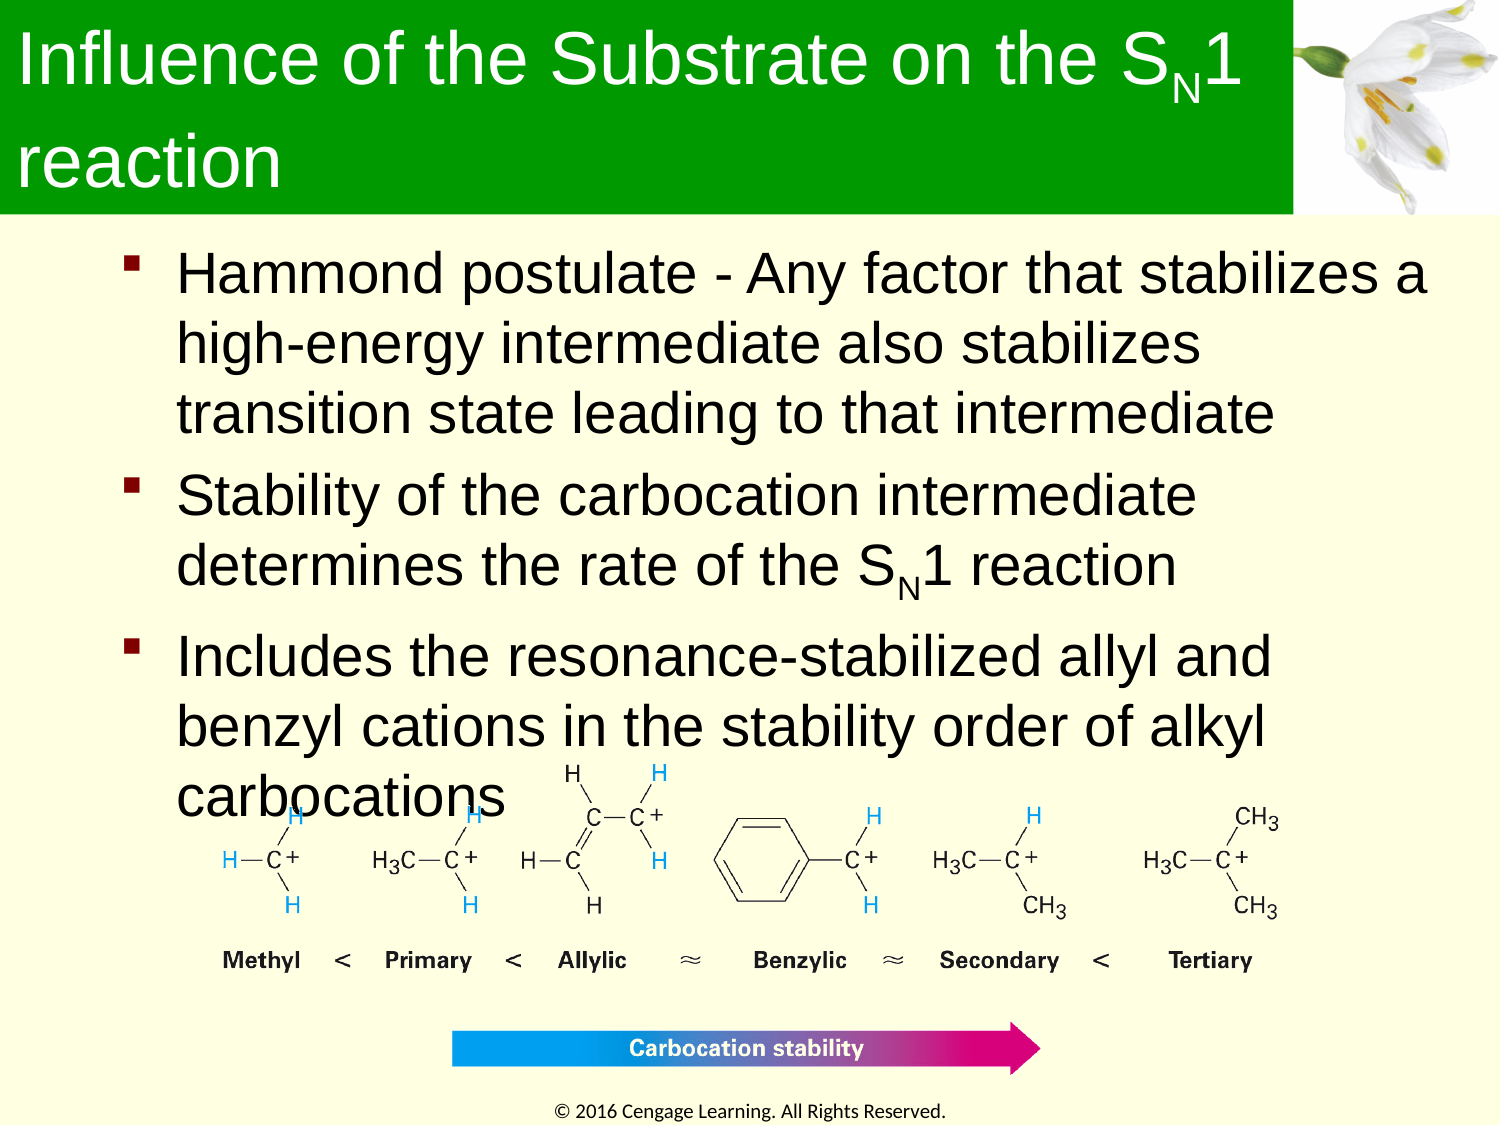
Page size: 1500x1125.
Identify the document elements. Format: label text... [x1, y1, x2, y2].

list Hammond postulate - Any factor that stabilizes a high-energy intermediate also stabilizes transition state leading to that intermediate Stability of the carbocation intermediate determines the rate of the SN1 reaction Includes the resonance-stabilized allyl and benzyl cations in the stability order of alkyl carbocations [103, 227, 1450, 1065]
picture [1293, 0, 1500, 215]
title Influence of the Substrate on the SN1 reaction [0, 0, 1288, 213]
picture [220, 761, 1280, 1076]
